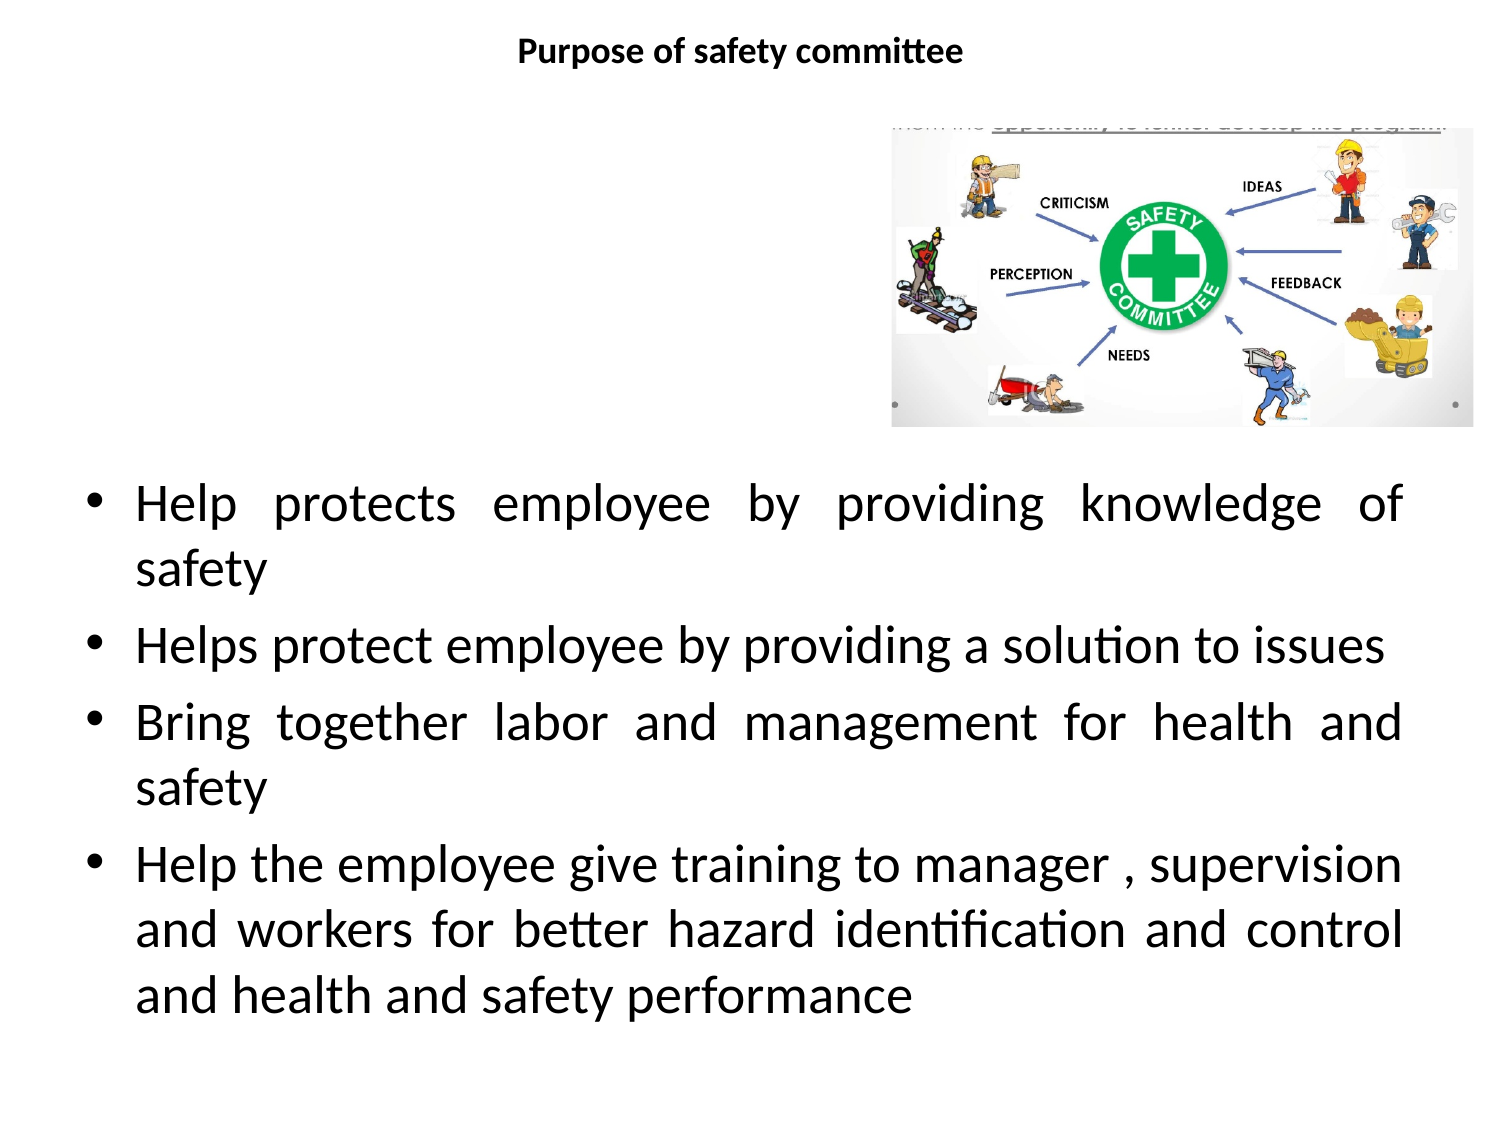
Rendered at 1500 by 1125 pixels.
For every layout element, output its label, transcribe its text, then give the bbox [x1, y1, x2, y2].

list Help protects employee by providing knowledge of safety Helps protect employee by providing a solution to issues Bring together labor and management for health and safety Help the employee give training to manager , supervision and workers for better hazard identification and control and health and safety performance [70, 382, 1421, 1125]
title Purpose of safety committee [70, 0, 1421, 80]
picture [891, 128, 1474, 427]
